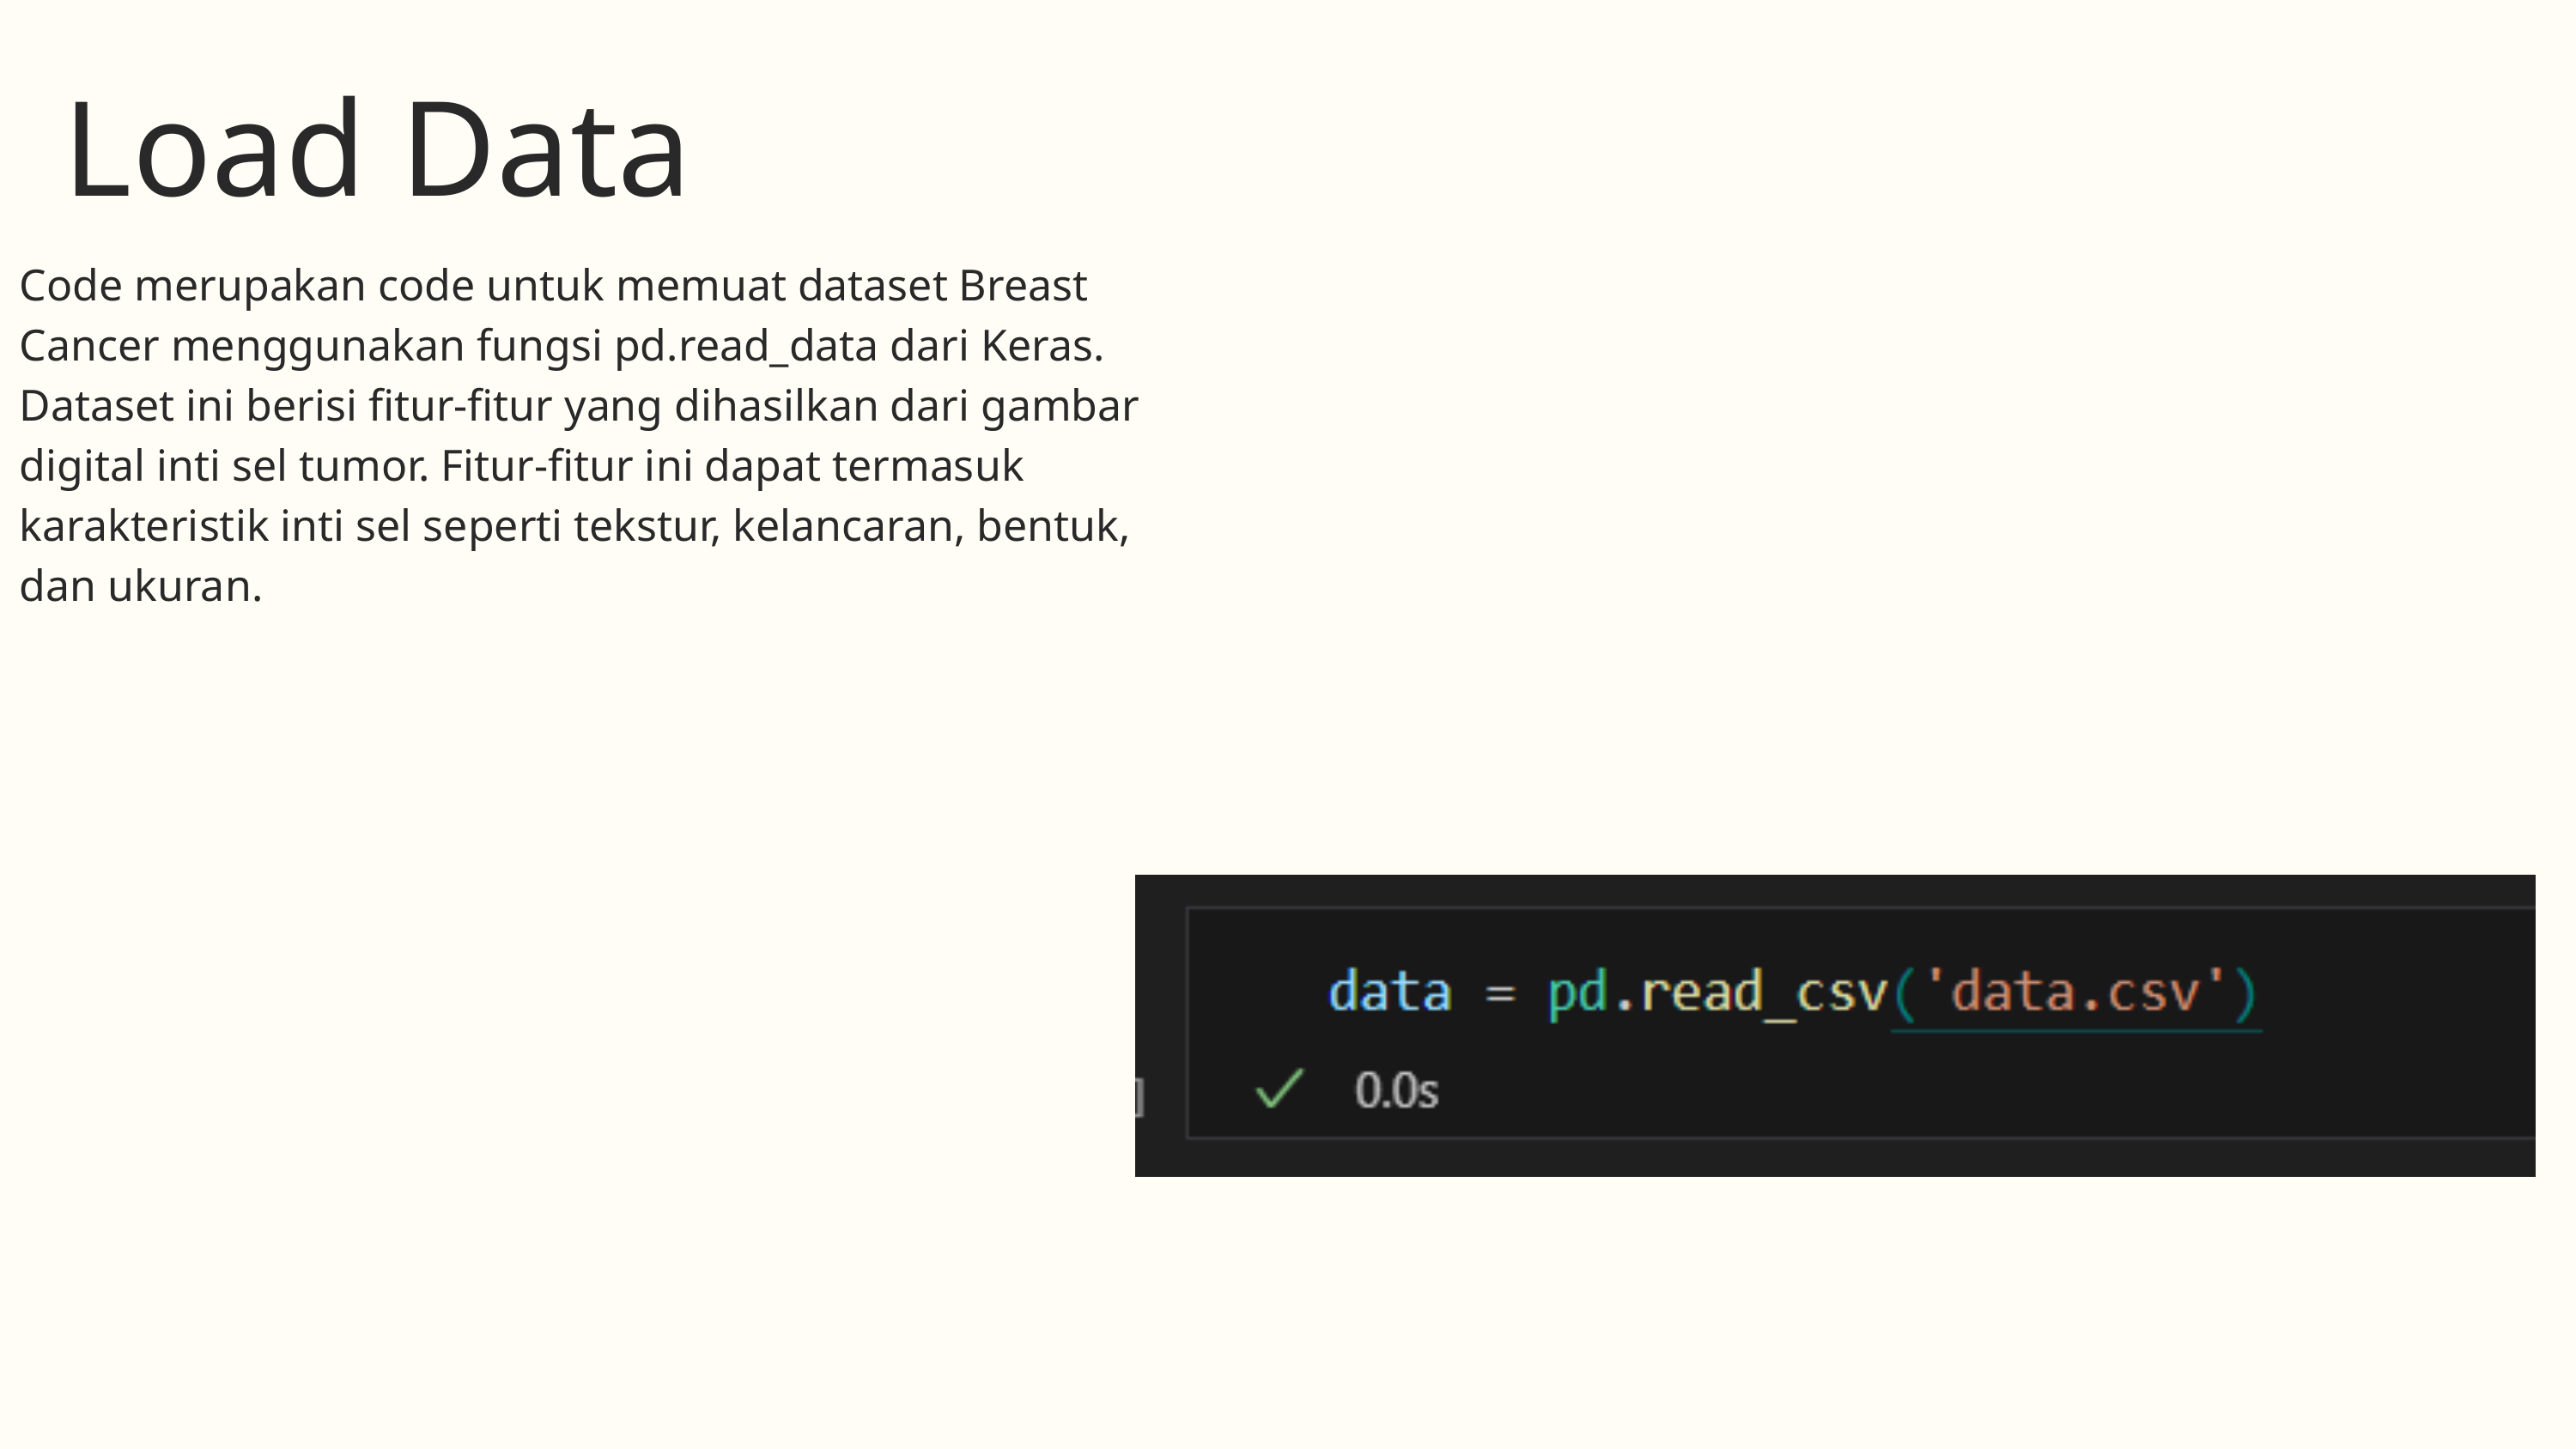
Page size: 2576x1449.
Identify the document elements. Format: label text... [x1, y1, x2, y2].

text_box [1135, 875, 2536, 1177]
text_box Code merupakan code untuk memuat dataset Breast Cancer menggunakan fungsi pd.read_data dari Keras. Dataset ini berisi fitur-fitur yang dihasilkan dari gambar digital inti sel tumor. Fitur-fitur ini dapat termasuk karakteristik inti sel seperti tekstur, kelancaran, bentuk, dan ukuran. [19, 248, 1179, 670]
text_box Load Data [63, 64, 1136, 223]
